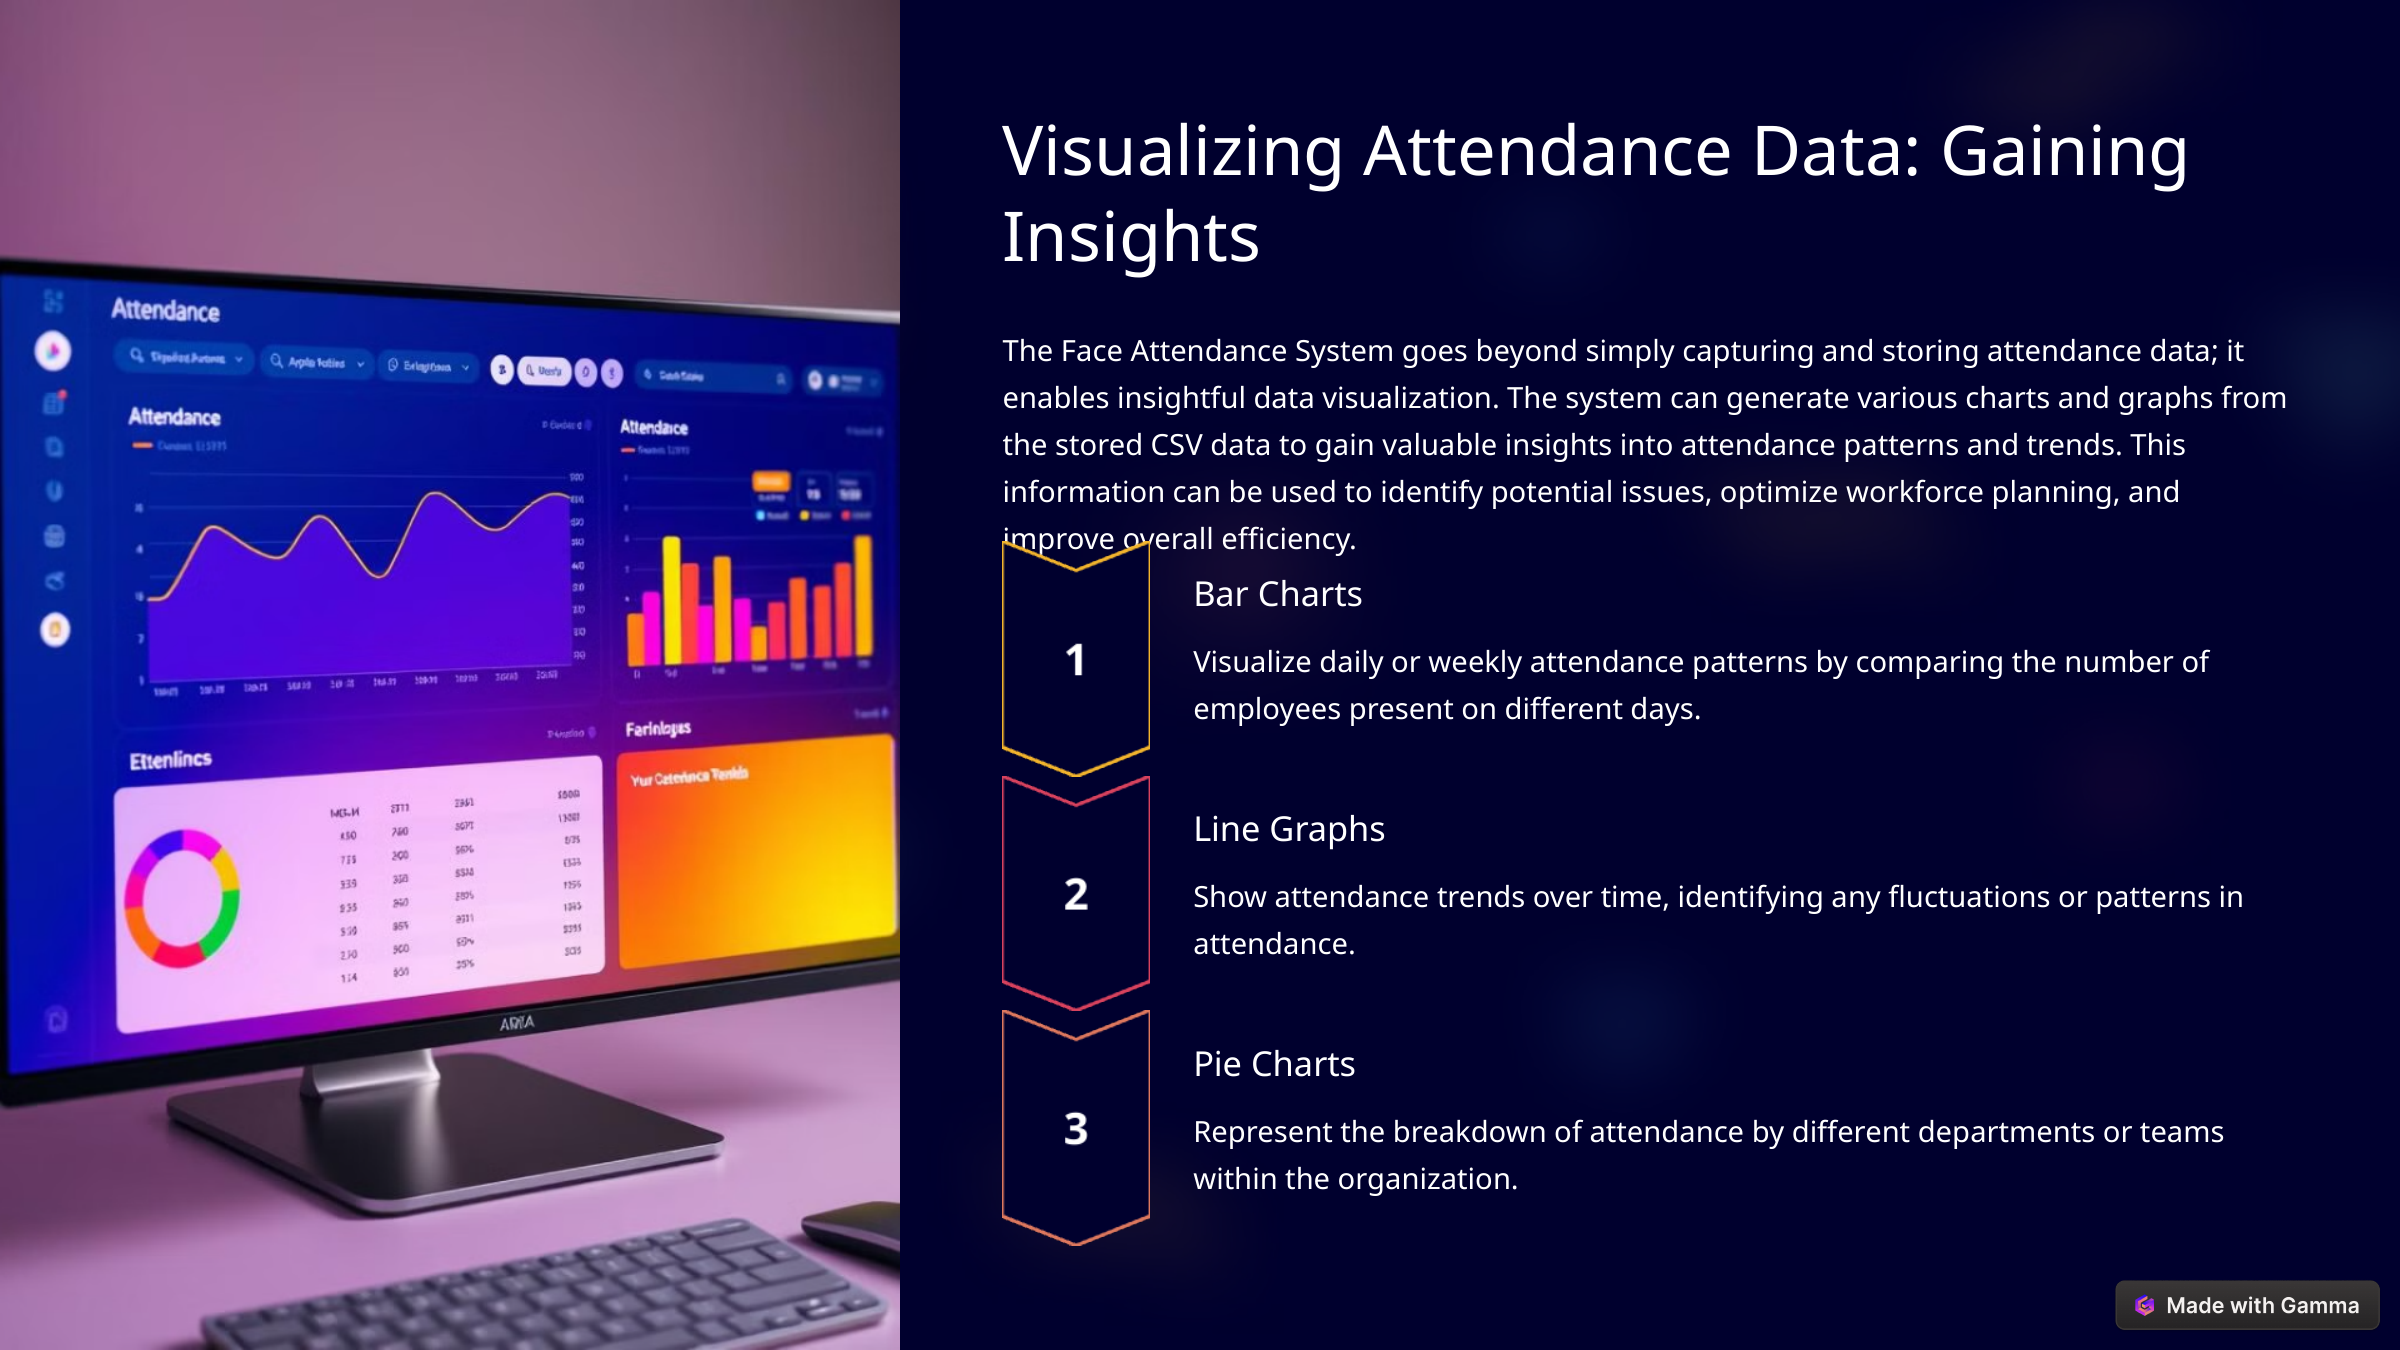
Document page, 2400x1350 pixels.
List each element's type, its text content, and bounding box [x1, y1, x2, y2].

text_box The Face Attendance System goes beyond simply capturing and storing attendance data; it enables insightful data visualization. The system can generate various charts and graphs from the stored CSV data to gain valuable insights into attendance patterns and trends. This information can be used to identify potential issues, optimize workforce planning, and improve overall efficiency. [1002, 320, 2298, 509]
text_box Represent the breakdown of attendance by different departments or teams within the organization. [1193, 1101, 2298, 1195]
text_box Line Graphs [1193, 805, 1539, 849]
text_box Show attendance trends over time, identifying any fluctuations or patterns in attendance. [1193, 866, 2298, 961]
text_box Pie Charts [1193, 1040, 1539, 1084]
picture [2106, 1271, 2389, 1339]
picture [1002, 541, 1150, 1246]
picture [0, 0, 900, 1350]
text_box Bar Charts [1193, 570, 1539, 614]
text_box Visualizing Attendance Data: Gaining Insights [1002, 104, 2298, 277]
text_box Visualize daily or weekly attendance patterns by comparing the number of employees present on different days. [1193, 631, 2298, 726]
